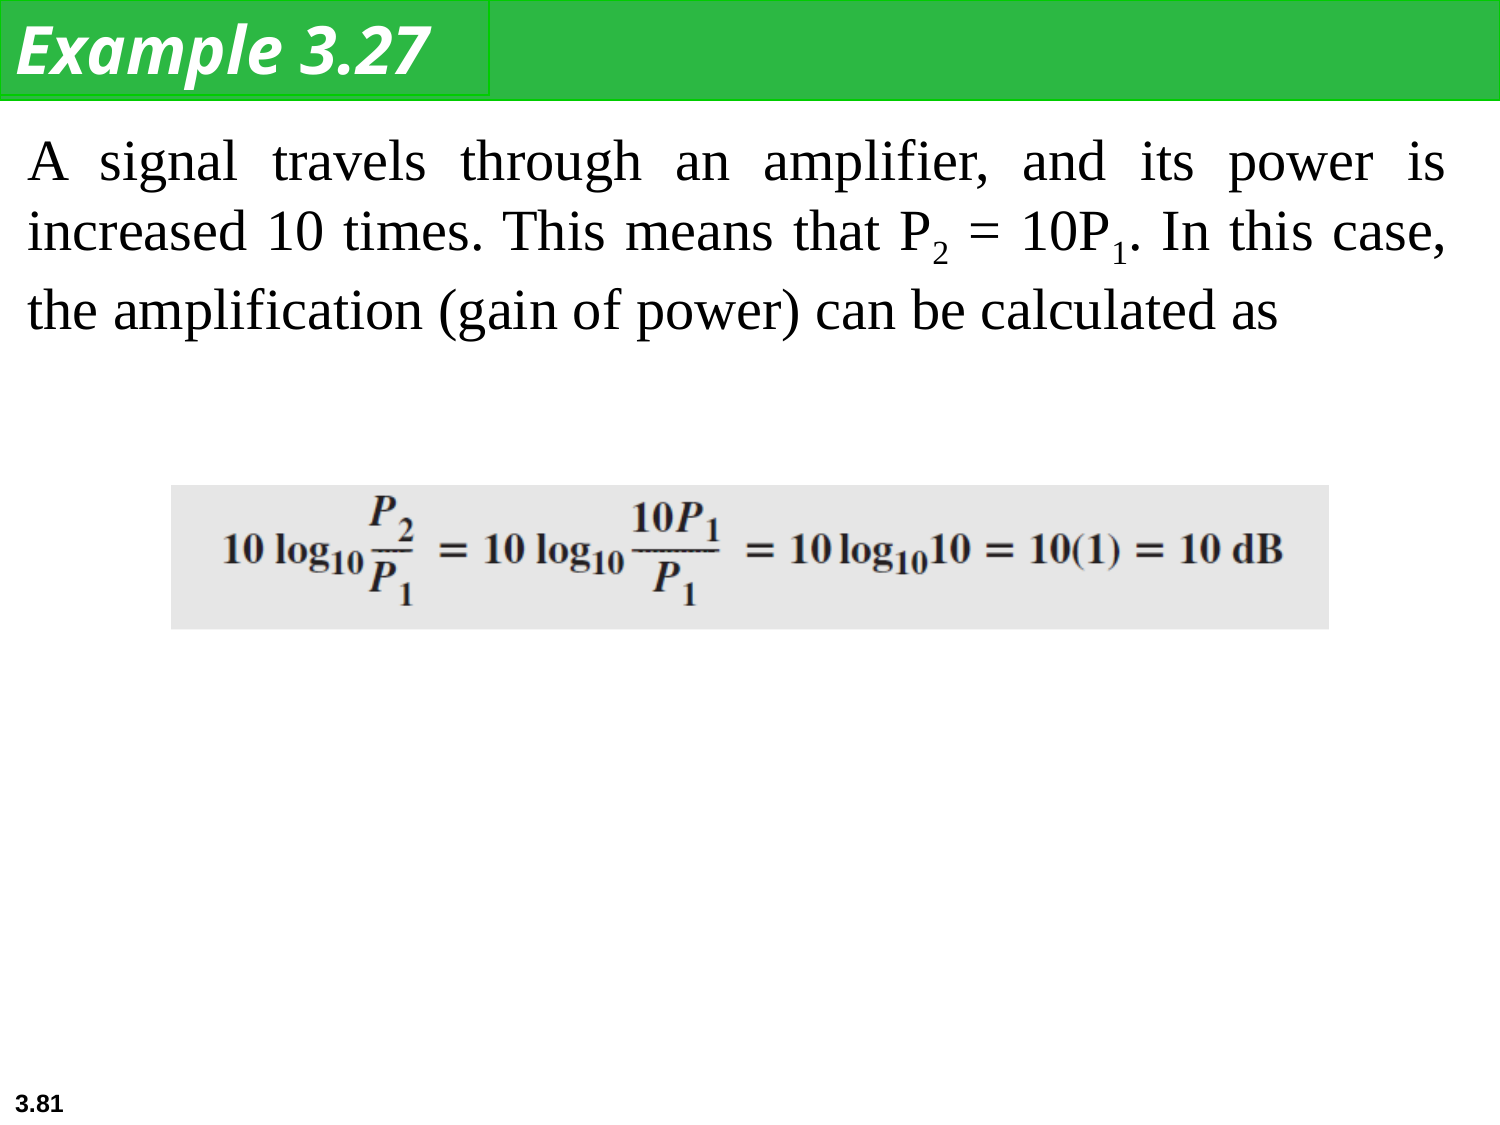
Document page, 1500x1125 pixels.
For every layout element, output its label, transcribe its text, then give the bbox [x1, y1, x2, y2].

text_box A signal travels through an amplifier, and its power is increased 10 times. This means that P2 = 10P1. In this case, the amplification (gain of power) can be calculated as [12, 114, 1463, 349]
text_box 3.81 [0, 1049, 313, 1125]
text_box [0, 0, 1500, 101]
picture [170, 485, 1330, 640]
